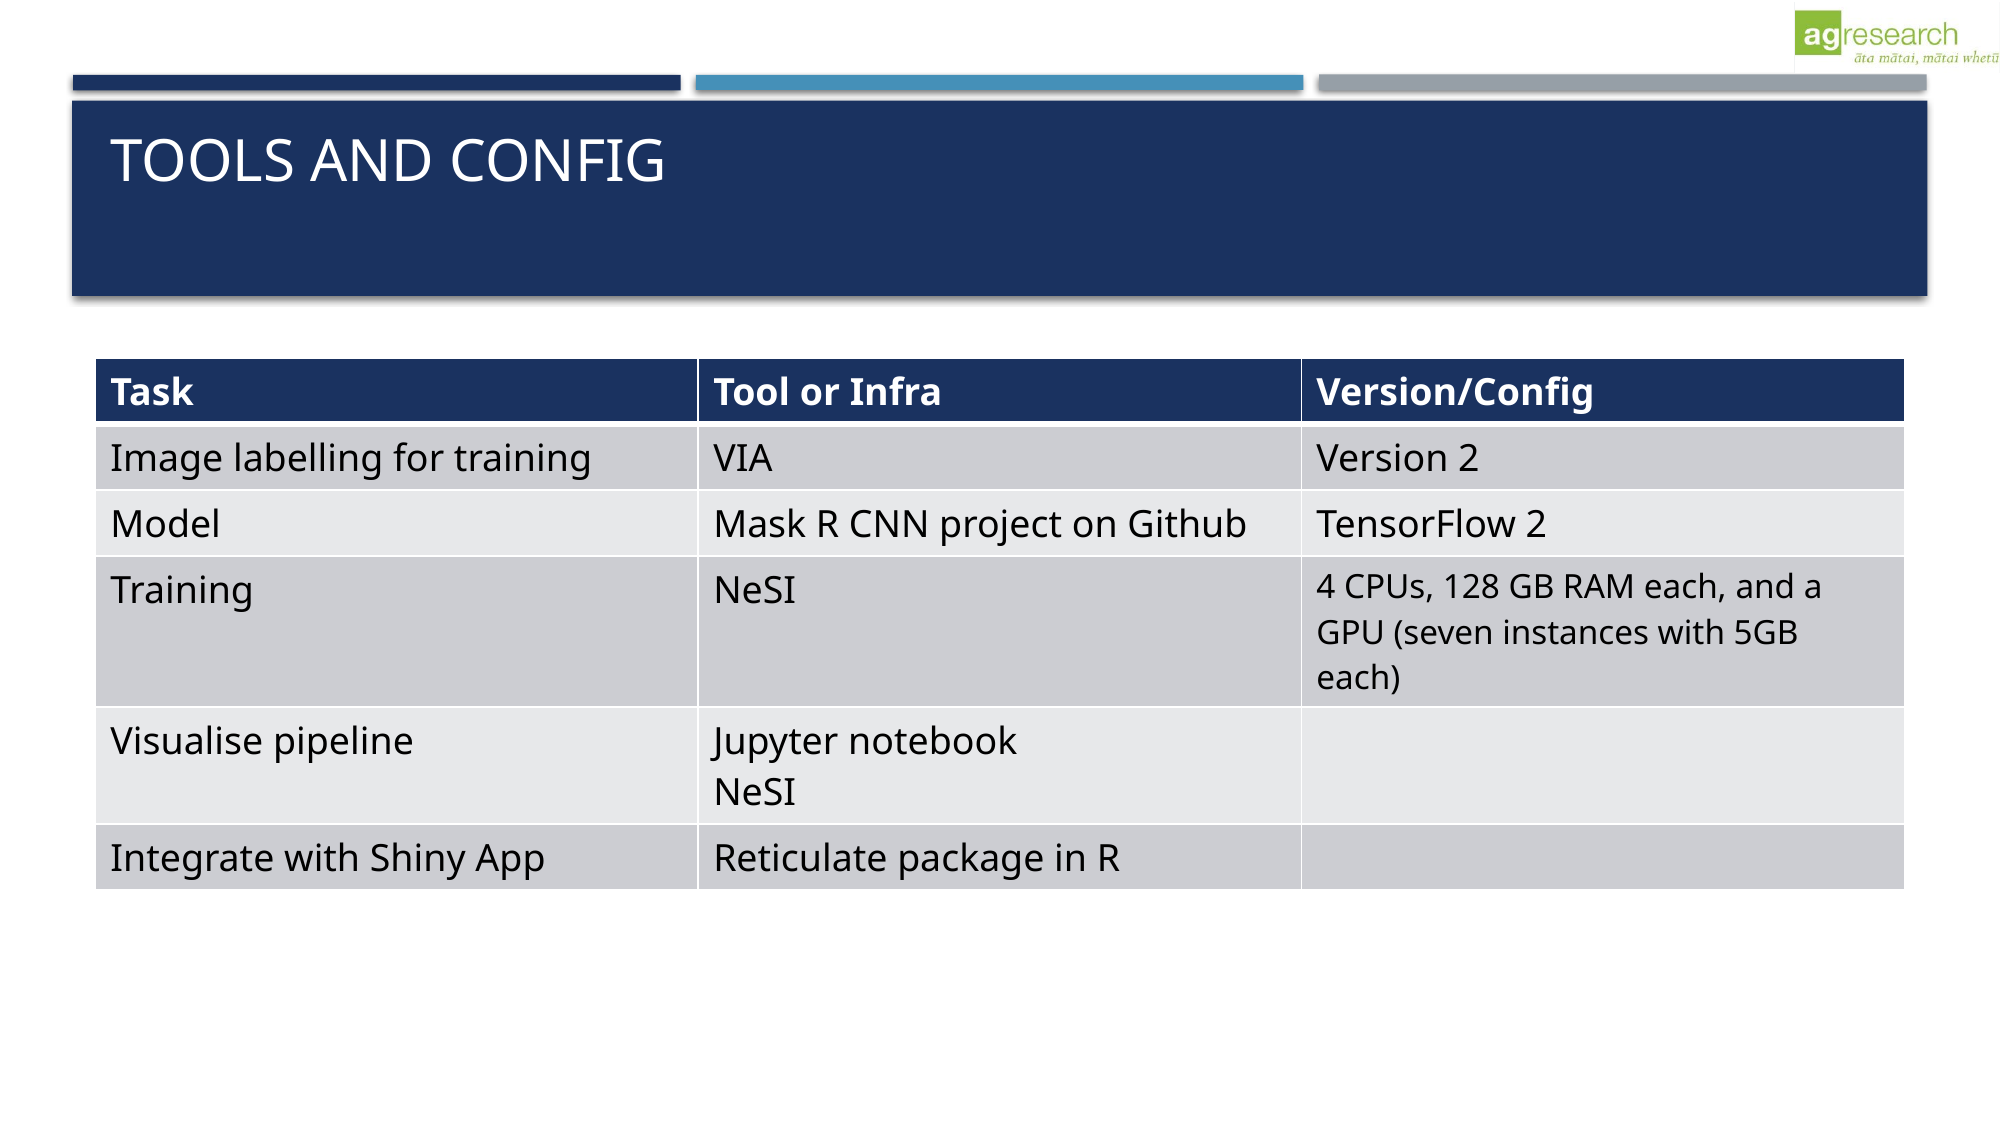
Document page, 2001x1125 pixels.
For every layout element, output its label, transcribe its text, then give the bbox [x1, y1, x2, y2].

table_cell Jupyter notebook NeSI [699, 708, 1301, 823]
table_cell Visualise pipeline [96, 708, 697, 823]
table_header Tool or Infra [699, 359, 1301, 421]
table_cell Training [96, 557, 697, 706]
table_cell [1302, 708, 1904, 823]
table_cell Mask R CNN project on Github [699, 491, 1301, 555]
table_cell TensorFlow 2 [1302, 491, 1904, 555]
table_header Version/Config [1302, 359, 1904, 421]
table_cell 4 CPUs, 128 GB RAM each, and a GPU (seven instances with 5GB each) [1302, 557, 1904, 706]
table_cell NeSI [699, 557, 1301, 706]
table_cell Image labelling for training [96, 427, 697, 489]
title TOOLS and CONFIG [95, 115, 1905, 201]
table_cell Model [96, 491, 697, 555]
table_cell VIA [699, 427, 1301, 489]
picture [1793, 2, 2000, 74]
table_cell Reticulate package in R [699, 825, 1301, 889]
table_cell [1302, 825, 1904, 889]
table_header Task [96, 359, 697, 421]
table_cell Integrate with Shiny App [96, 825, 697, 889]
table_cell Version 2 [1302, 427, 1904, 489]
